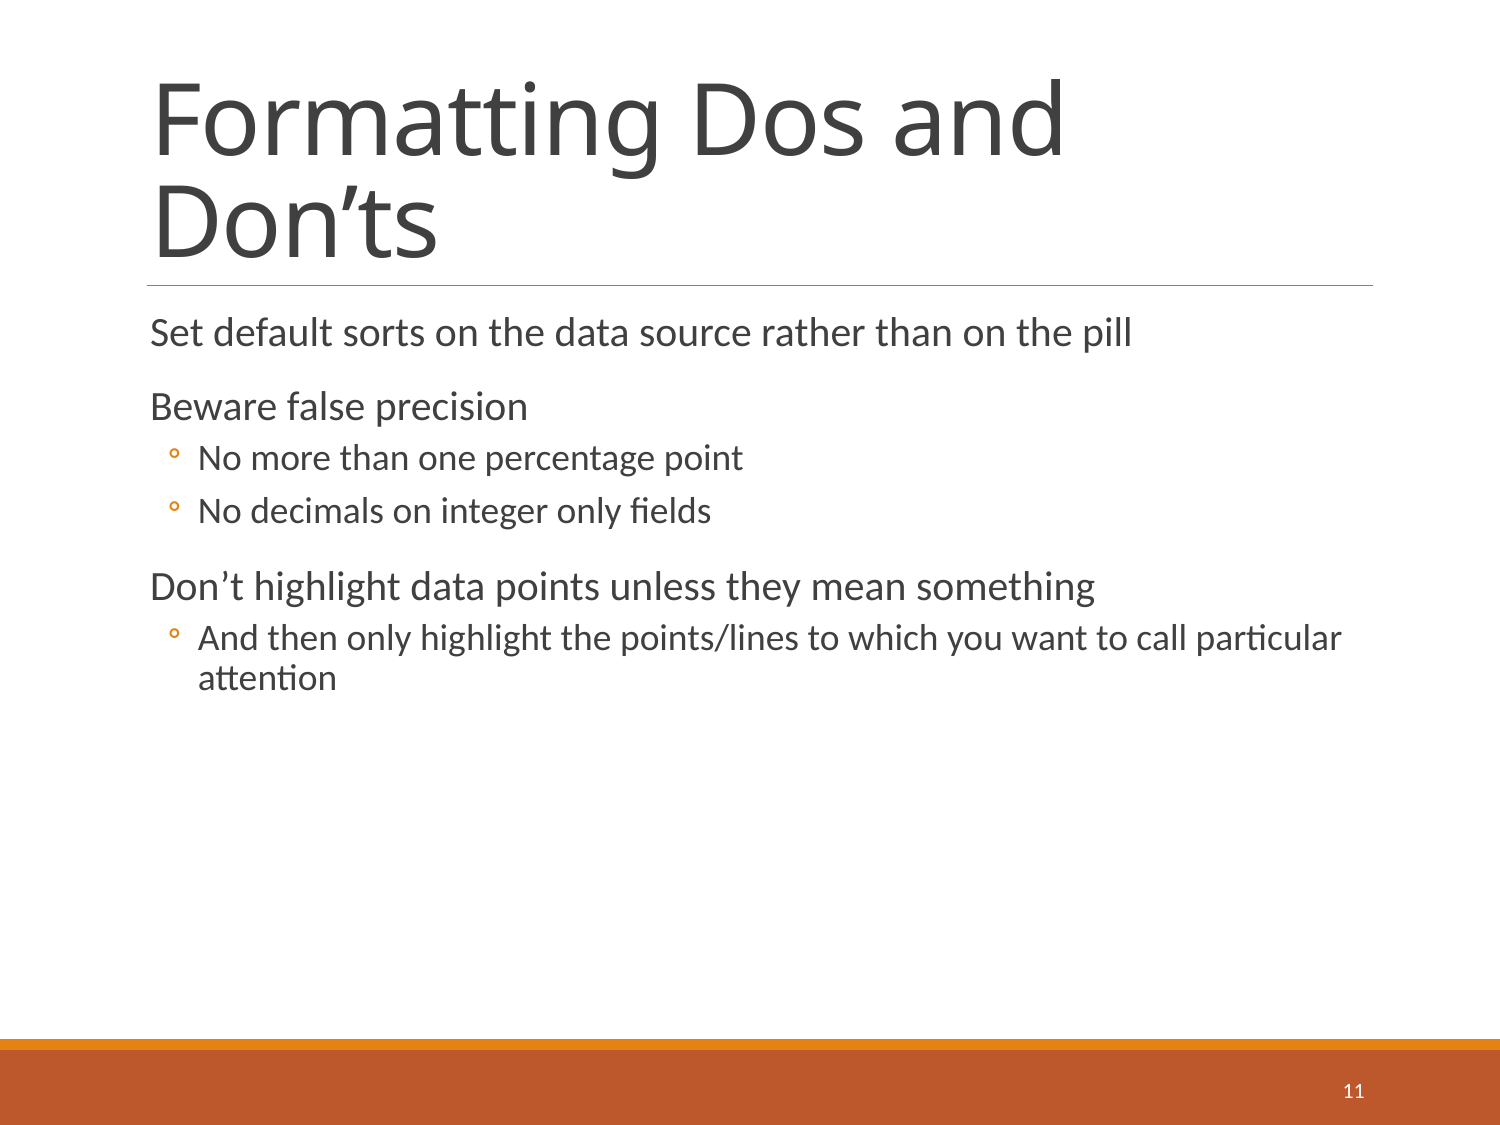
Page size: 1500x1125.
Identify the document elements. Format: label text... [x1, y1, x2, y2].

title Formatting Dos and Don’ts [135, 47, 1373, 285]
slide_number 11 [1218, 1059, 1380, 1120]
list Set default sorts on the data source rather than on the pill Beware false precision No more than one percentage point No decimals on integer only fields Don’t highlight data points unless they mean something And then only highlight the points/lines to which you want to call particular attention [135, 302, 1373, 963]
